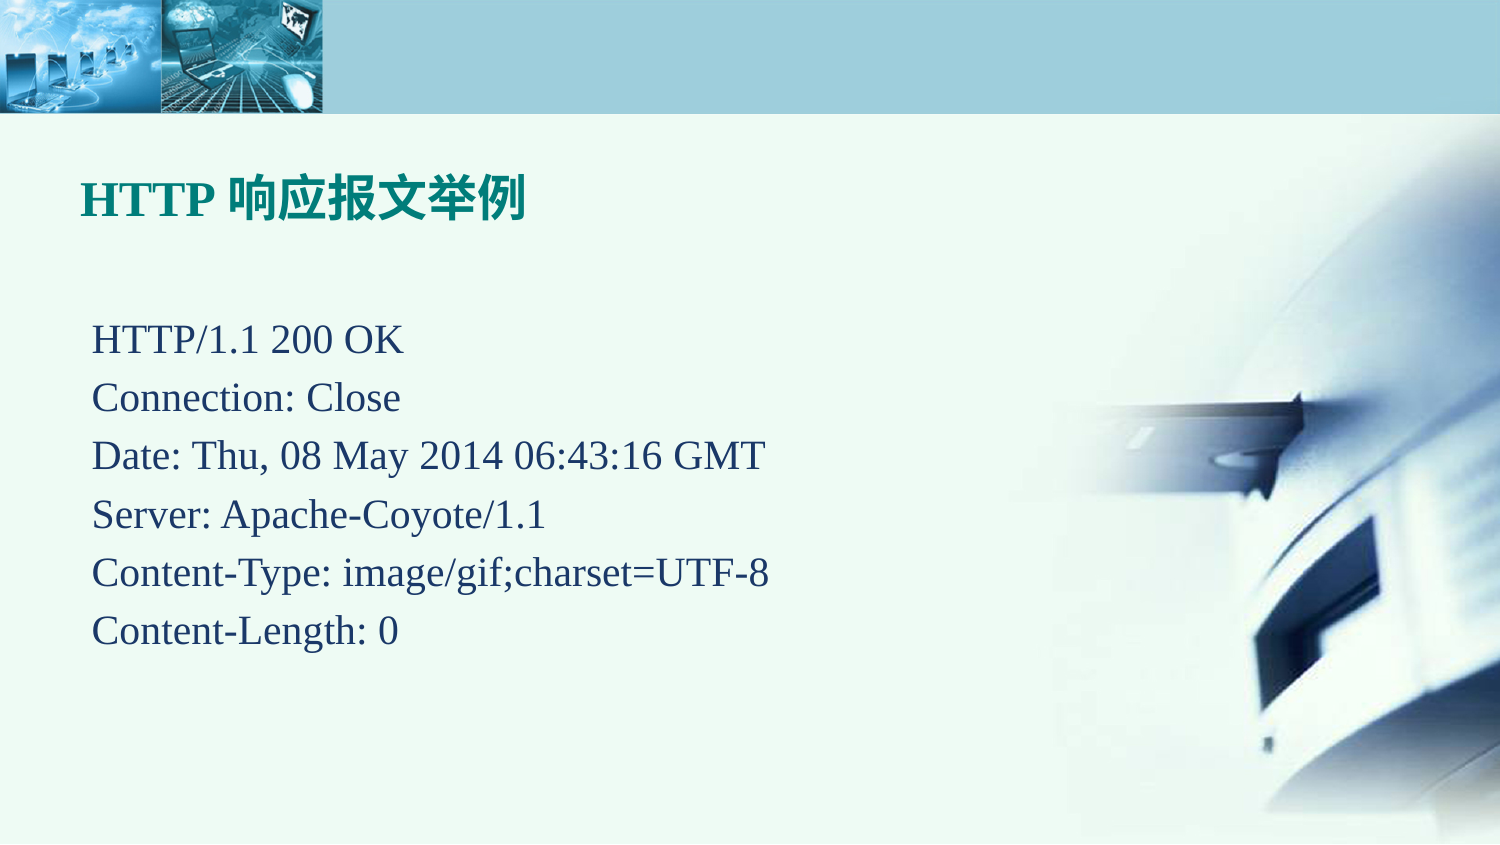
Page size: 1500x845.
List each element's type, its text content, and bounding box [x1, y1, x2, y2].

picture [0, 0, 1500, 844]
title HTTP响应报文举例 [64, 126, 1120, 268]
list HTTP/1.1 200 OK Connection: Close Date: Thu, 08 May 2014 06:43:16 GMT Server: Apache-Coyote/1.1 Content-Type: image/gif;charset=UTF-8 Content-Length: 0 [76, 303, 1132, 811]
